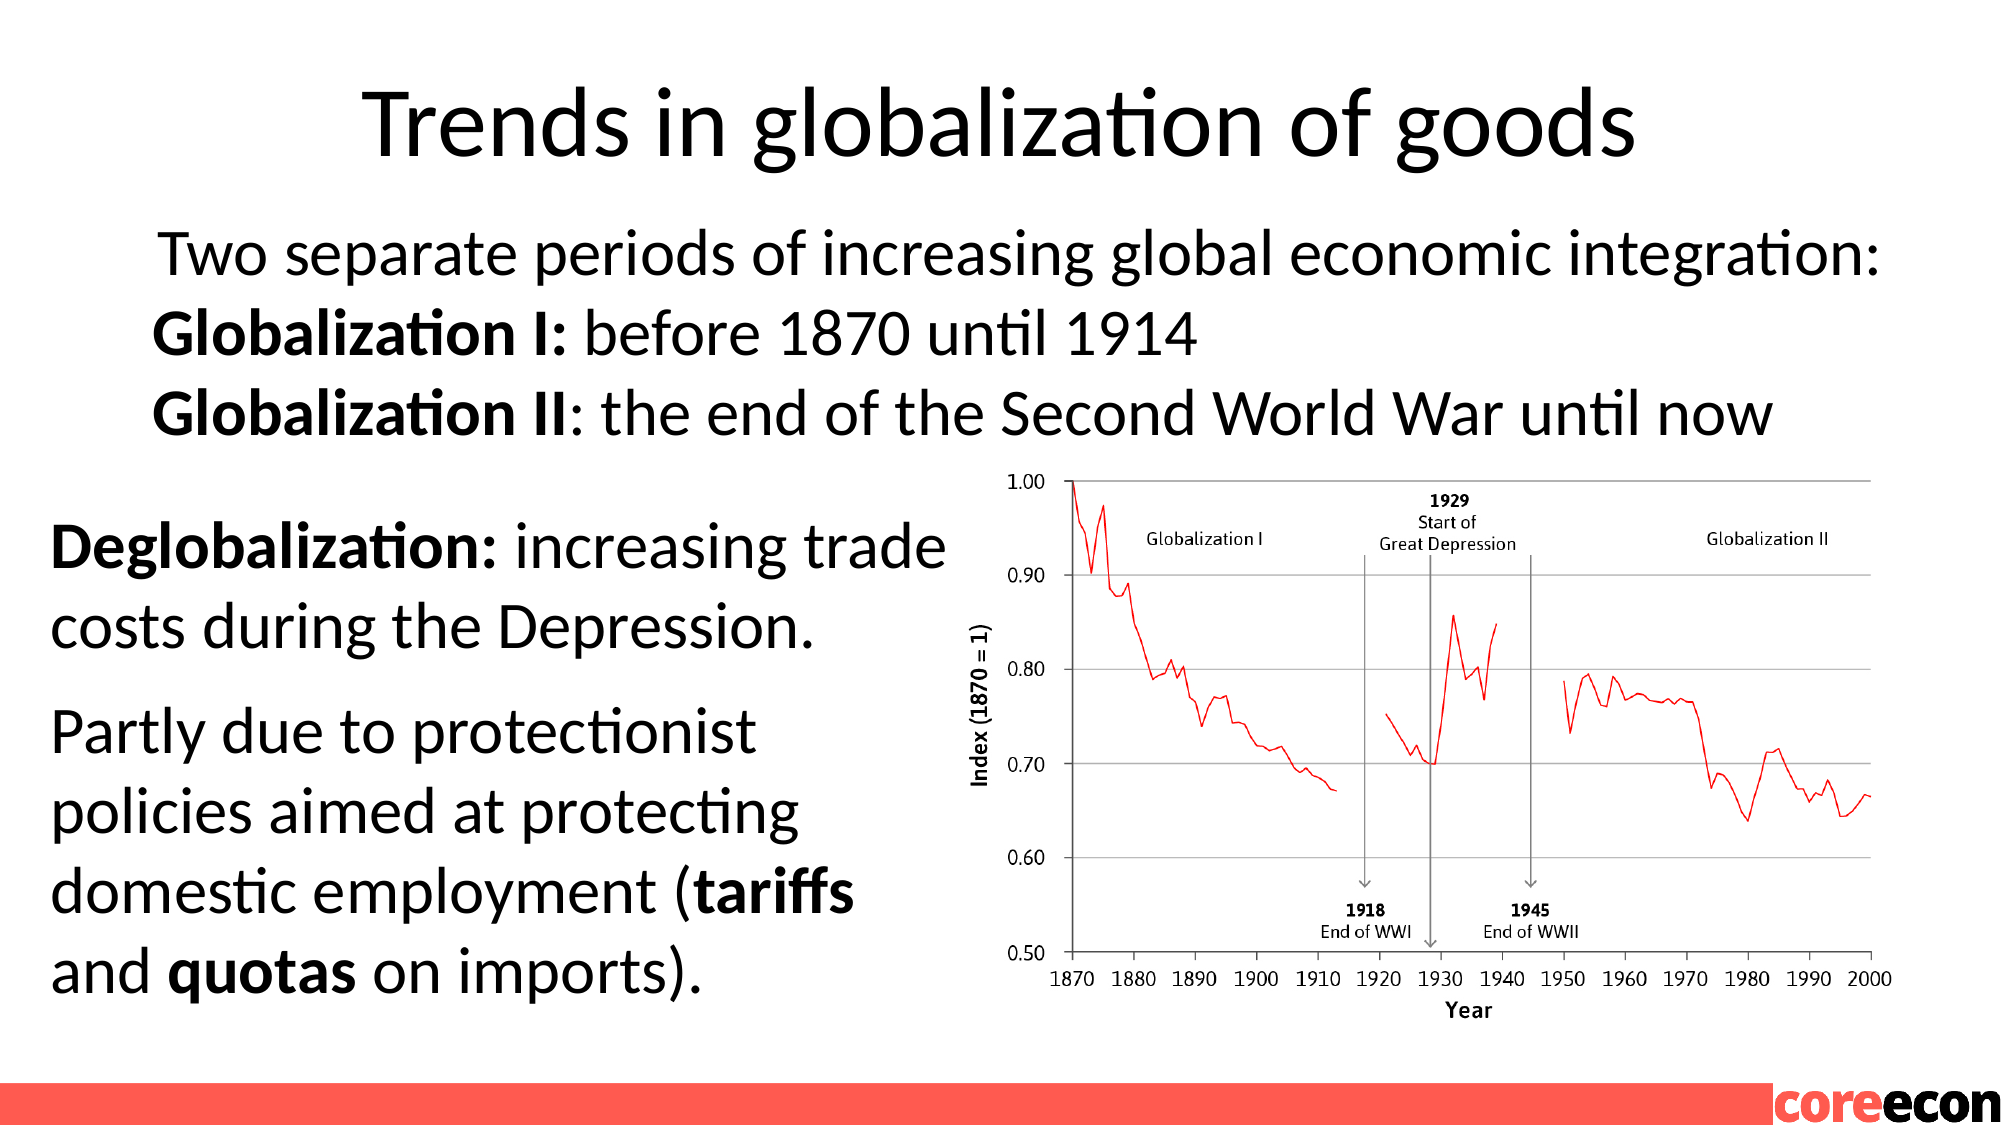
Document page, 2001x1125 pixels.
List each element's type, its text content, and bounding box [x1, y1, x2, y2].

picture [963, 467, 1897, 1032]
text_box Two separate periods of increasing global economic integration: Globalization I: before 1870 until 1914 Globalization II: the end of the Second World War until now [137, 201, 1918, 456]
text_box Deglobalization: increasing trade costs during the Depression. Partly due to protectionist policies aimed at protecting domestic employment (tariffs and quotas on imports). [35, 494, 963, 1014]
title Trends in globalization of goods [137, 47, 1863, 201]
picture [1773, 1080, 2001, 1125]
